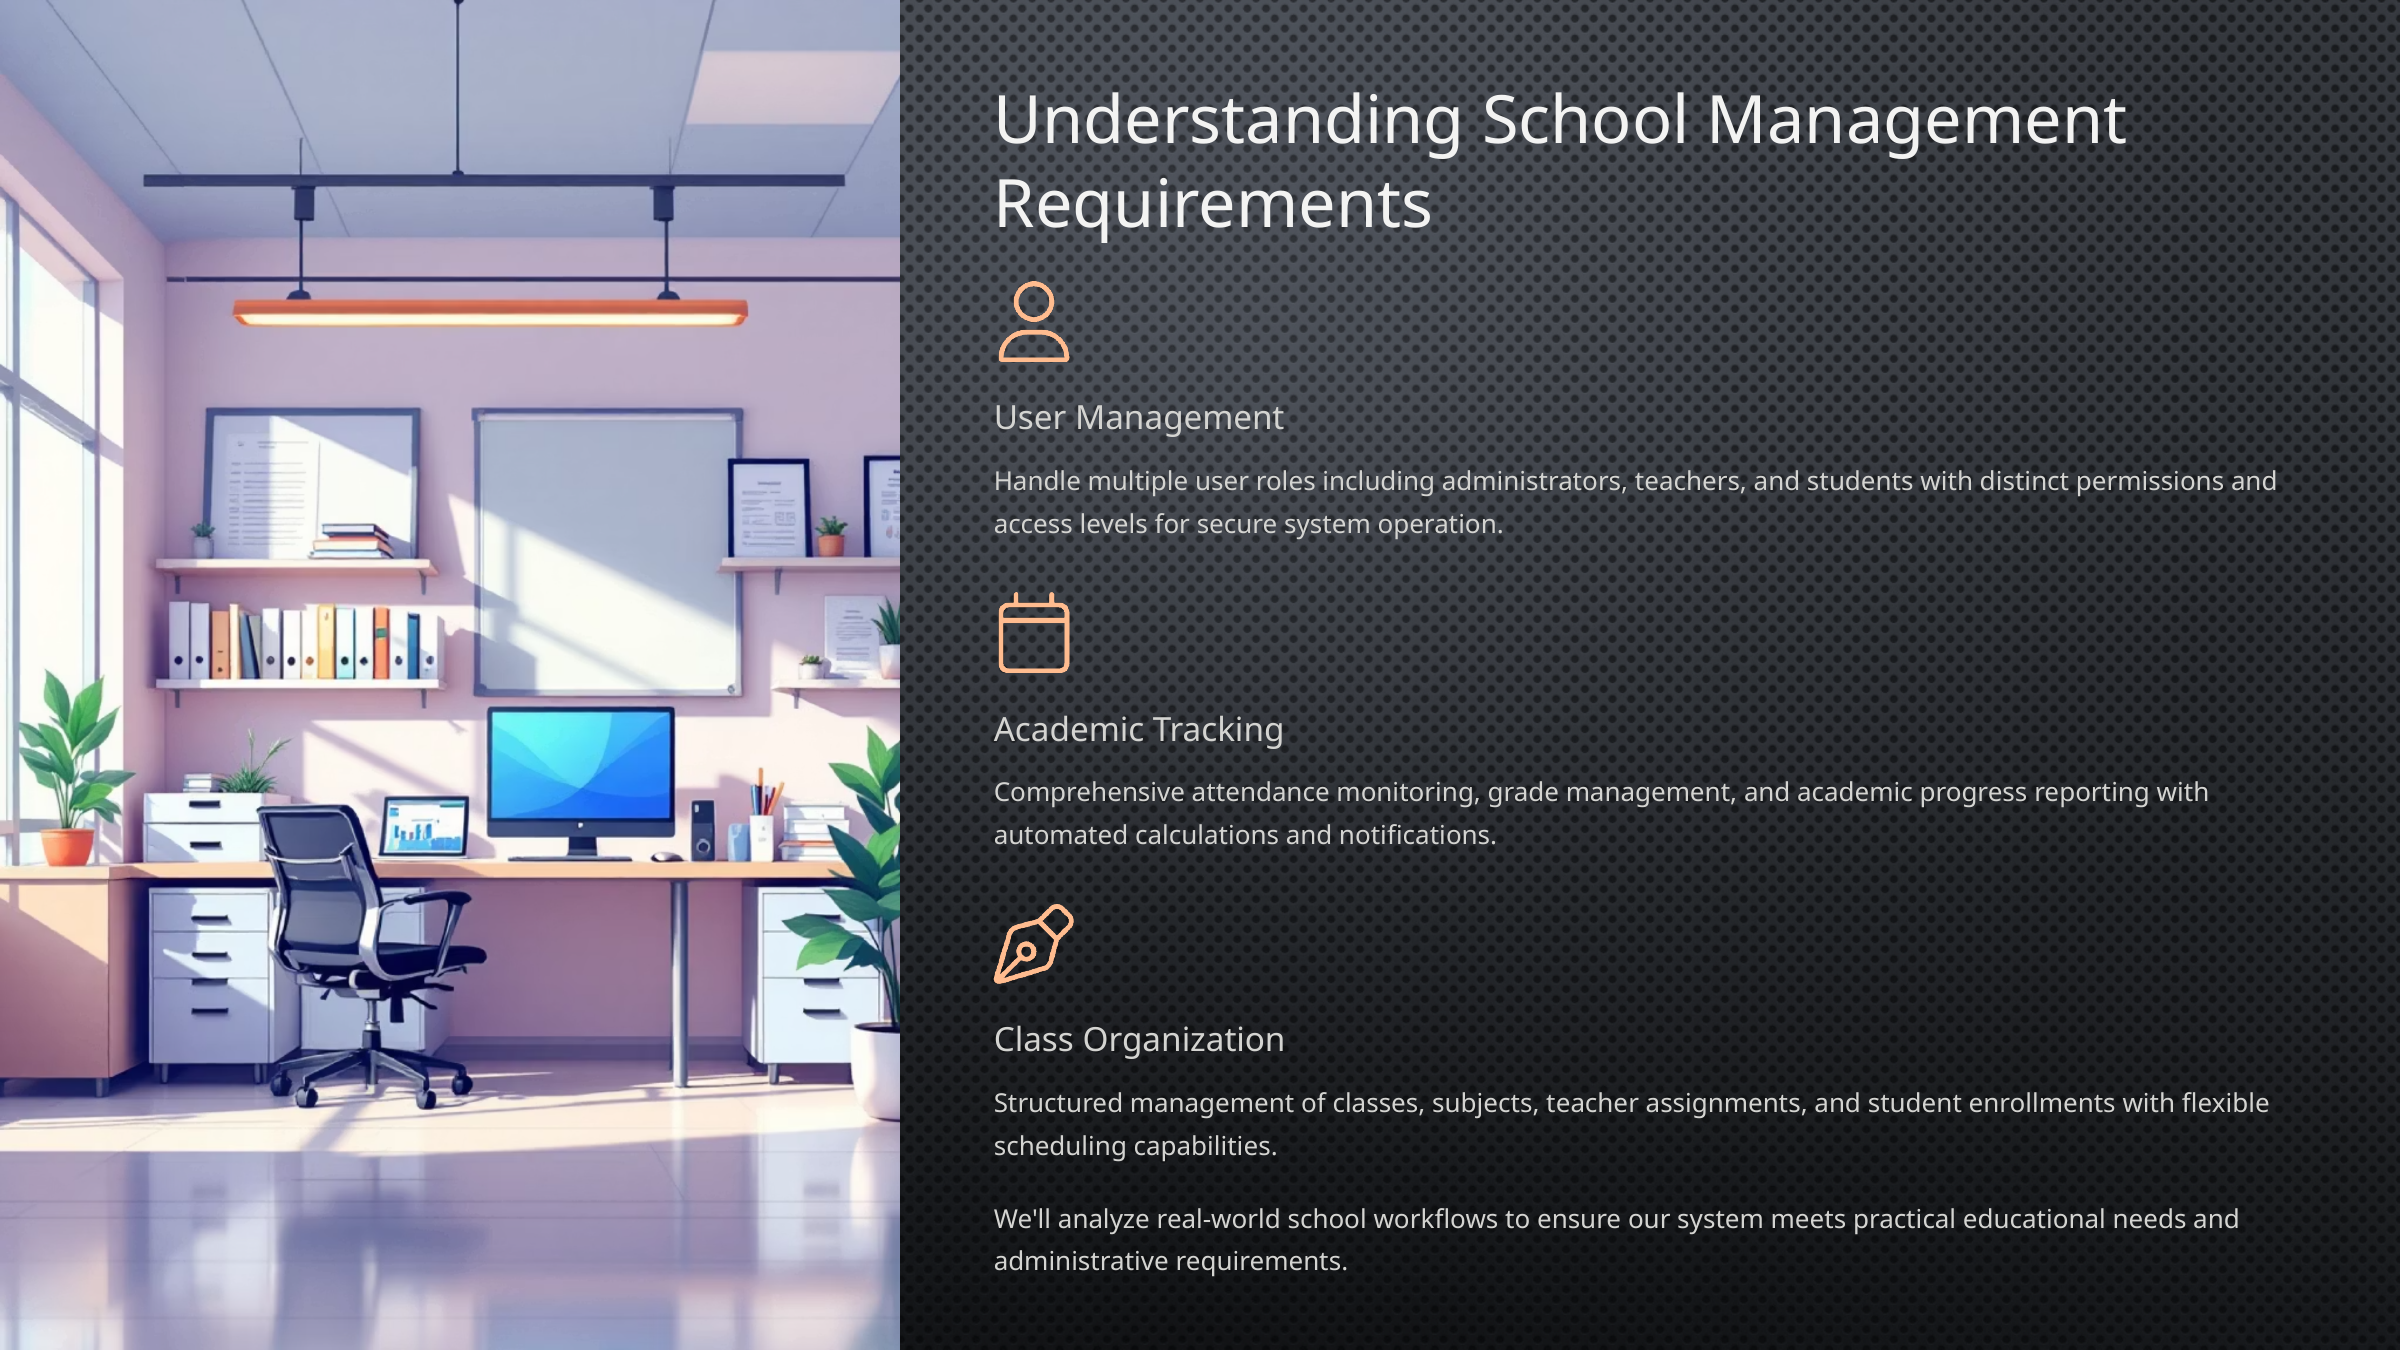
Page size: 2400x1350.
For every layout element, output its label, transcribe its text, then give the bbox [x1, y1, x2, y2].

picture [993, 902, 1075, 984]
text_box Class Organization [993, 1016, 1329, 1059]
picture [0, 0, 901, 1350]
text_box Structured management of classes, subjects, teacher assignments, and student enrollments with flexible scheduling capabilities. [993, 1074, 2307, 1161]
text_box We'll analyze real-world school workflows to ensure our system meets practical educational needs and administrative requirements. [993, 1190, 2307, 1277]
text_box Understanding School Management Requirements [993, 73, 2307, 242]
picture [993, 280, 1075, 362]
text_box Academic Tracking [993, 705, 1329, 748]
picture [993, 591, 1075, 673]
text_box User Management [993, 395, 1329, 437]
text_box Handle multiple user roles including administrators, teachers, and students with distinct permissions and access levels for secure system operation. [993, 453, 2307, 539]
text_box Comprehensive attendance monitoring, grade management, and academic progress reporting with automated calculations and notifications. [993, 763, 2307, 850]
